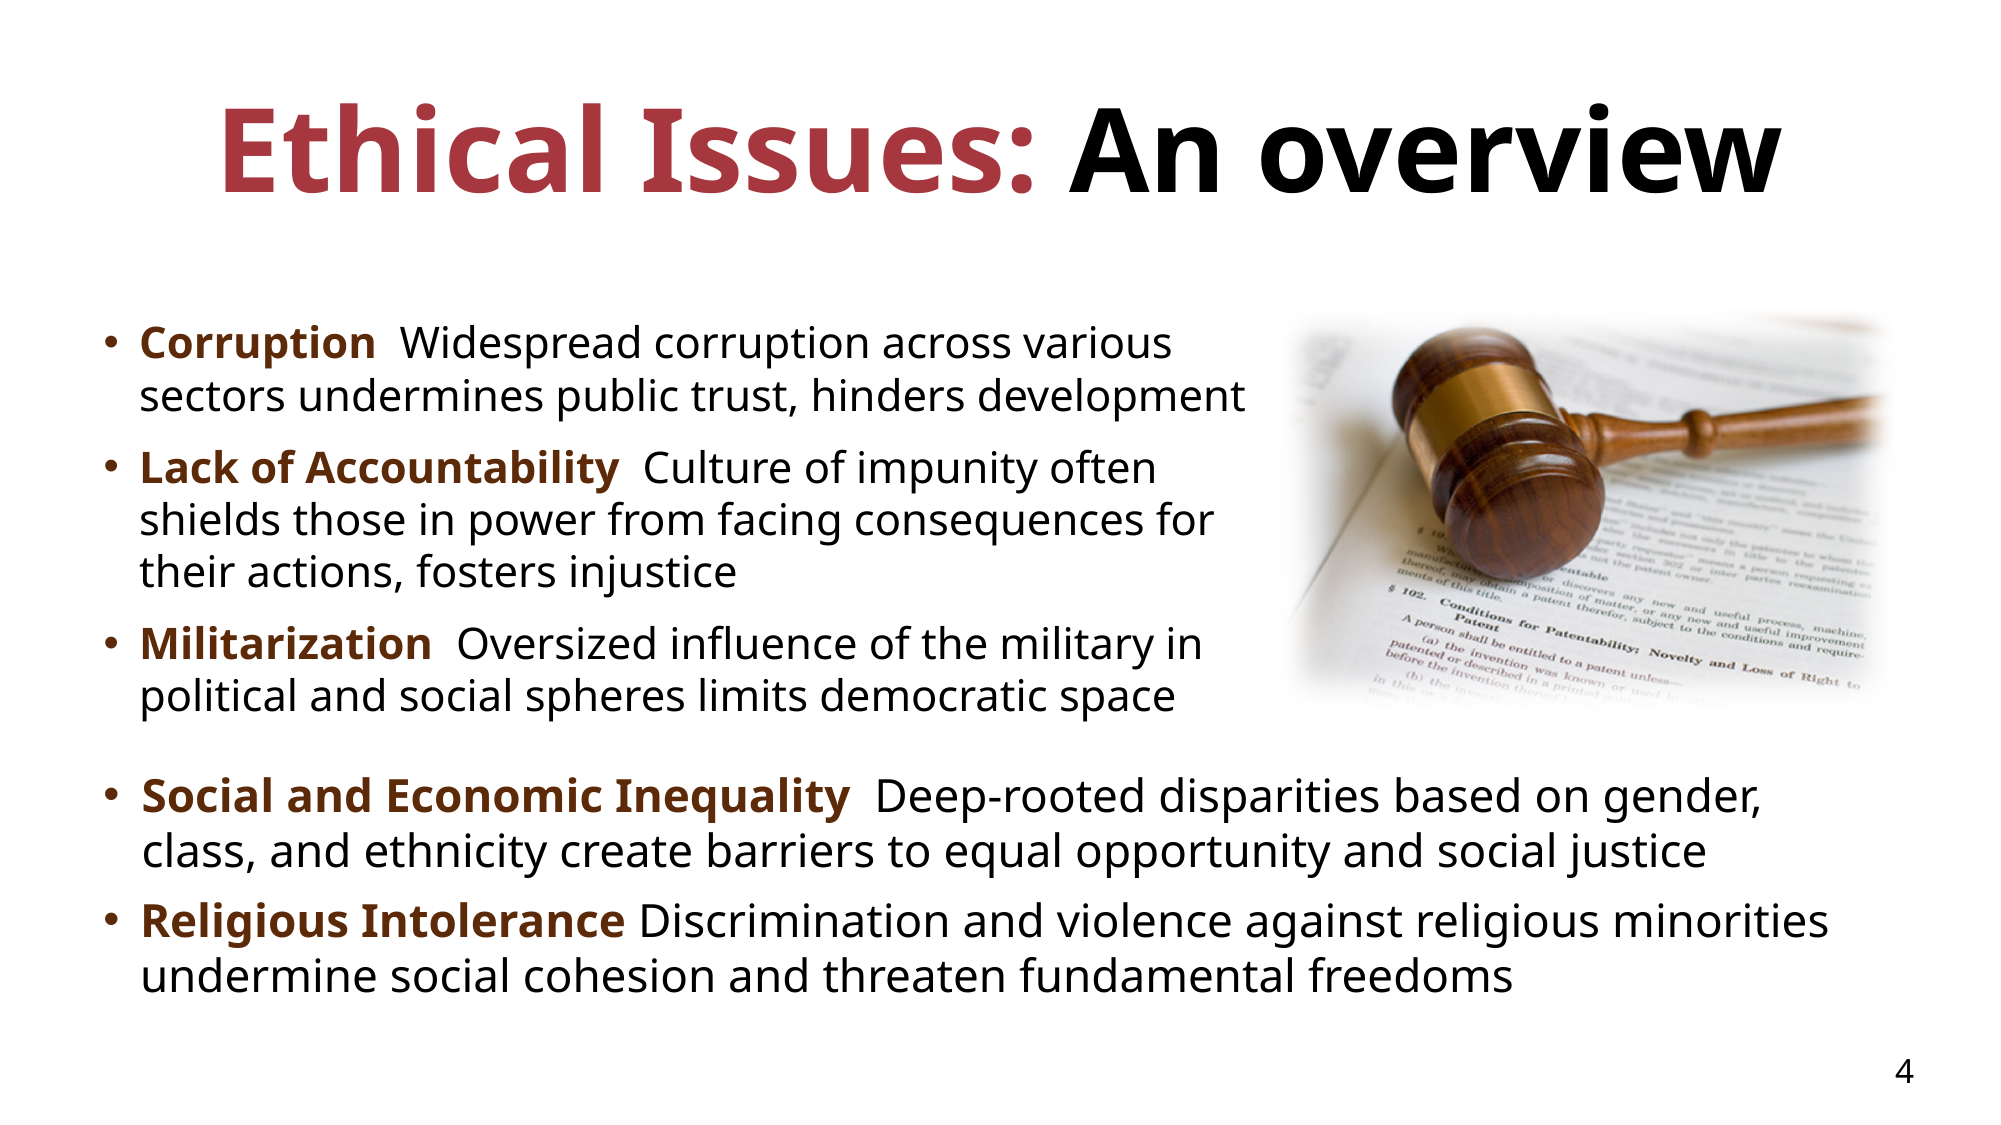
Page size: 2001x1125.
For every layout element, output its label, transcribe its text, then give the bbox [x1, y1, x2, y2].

slide_number 4 [1479, 1042, 1930, 1103]
title Ethical Issues: An overview [88, 59, 1912, 249]
picture [1278, 307, 1896, 711]
